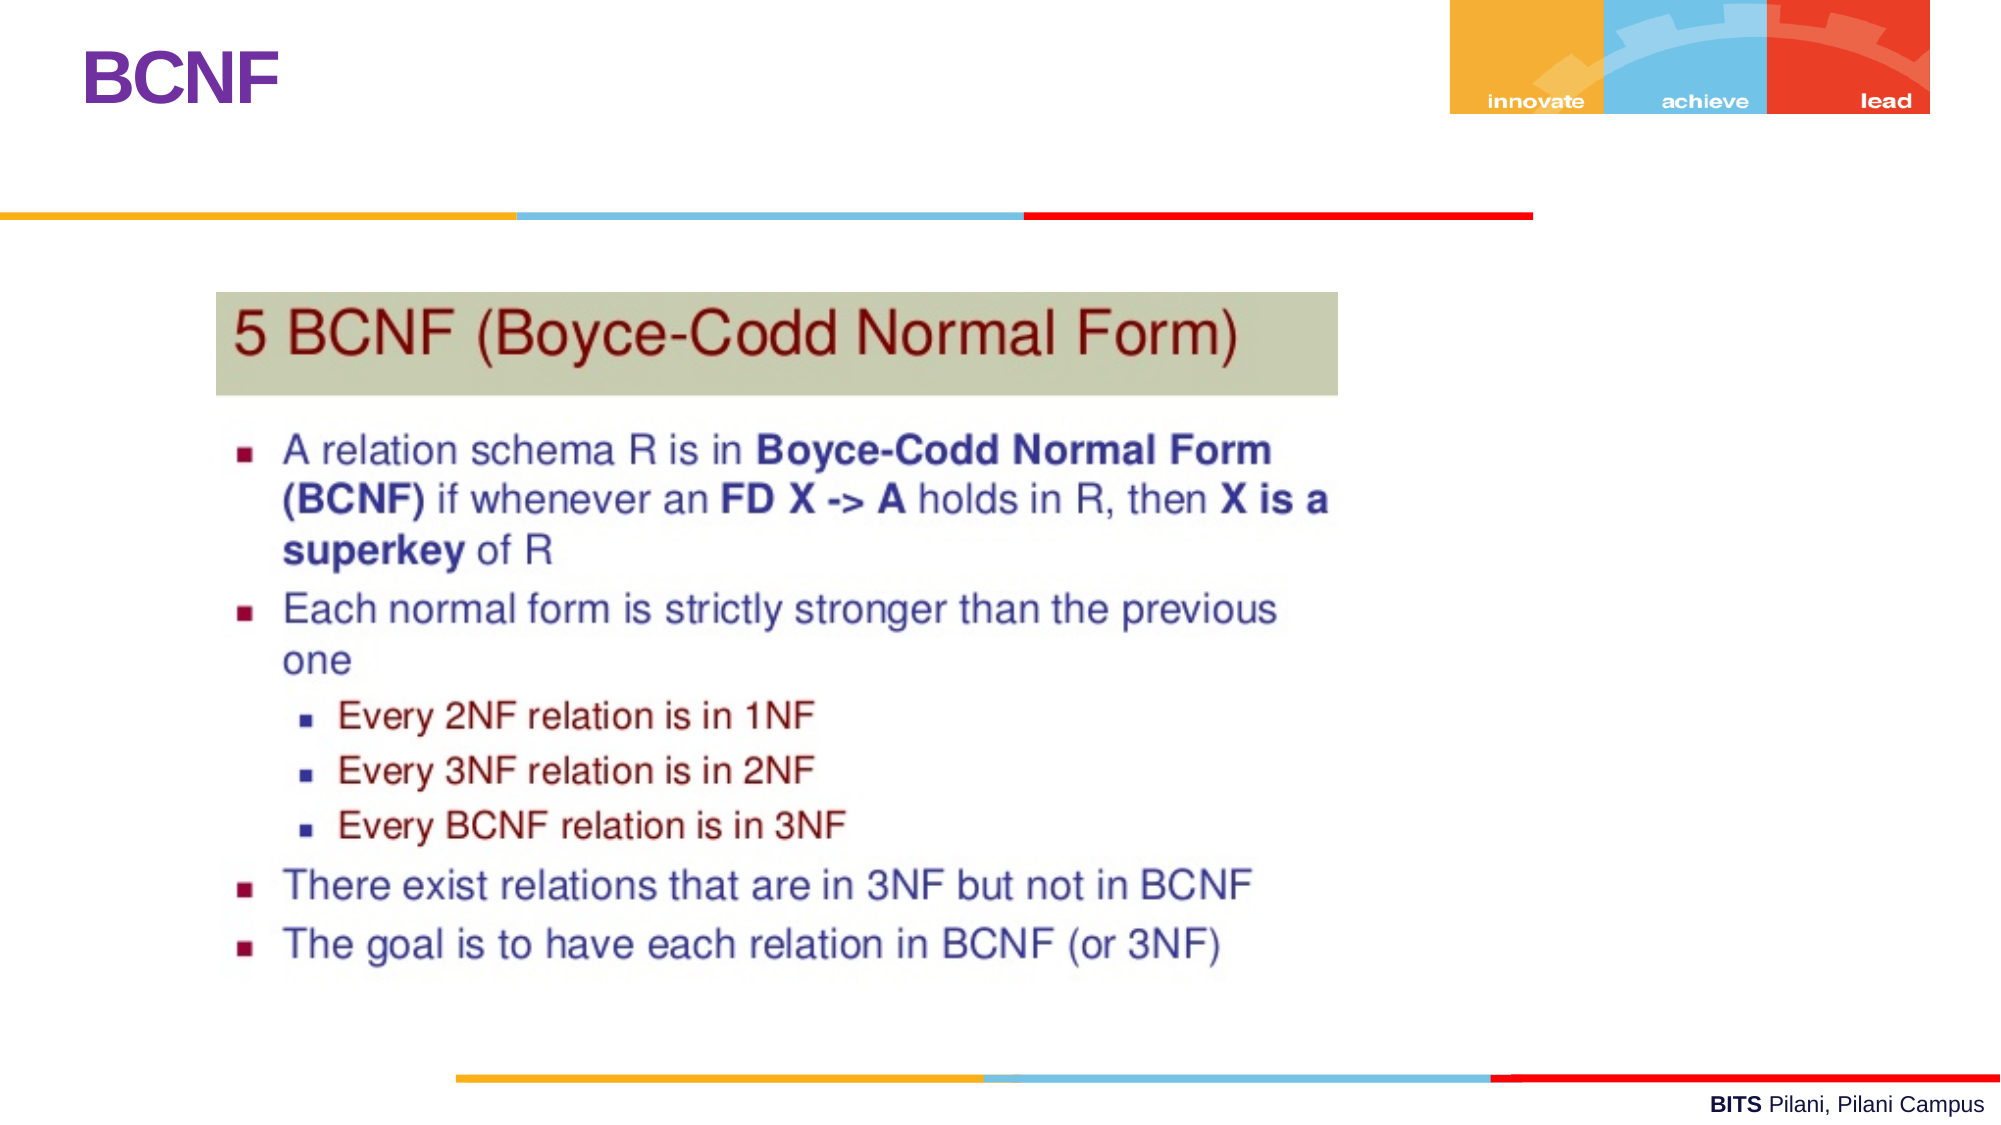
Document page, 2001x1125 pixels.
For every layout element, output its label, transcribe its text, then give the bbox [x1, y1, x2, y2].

picture [1449, 0, 1930, 114]
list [216, 292, 1338, 984]
list BCNF [66, 24, 1450, 213]
